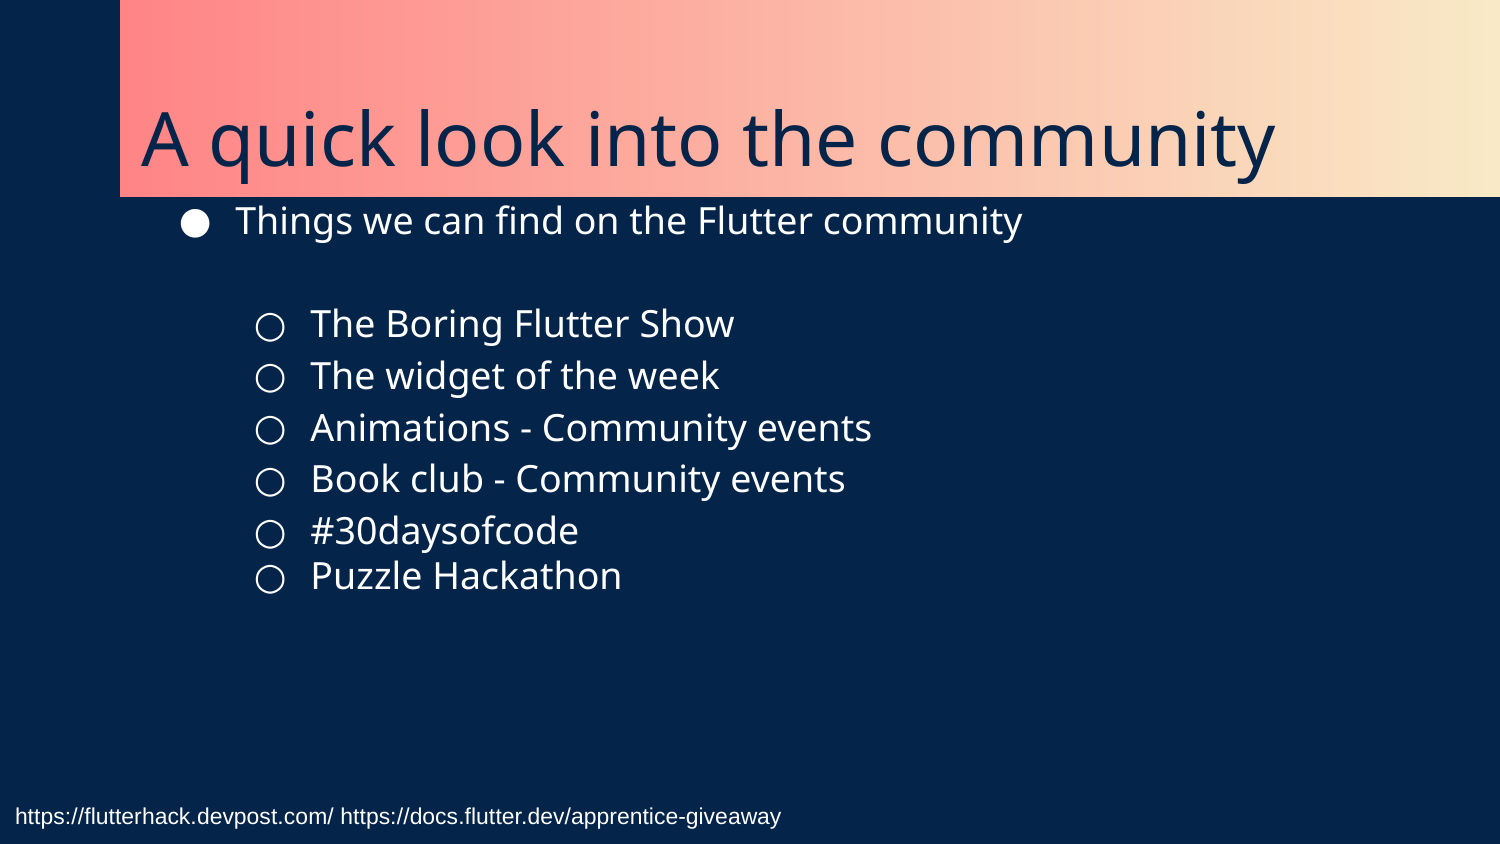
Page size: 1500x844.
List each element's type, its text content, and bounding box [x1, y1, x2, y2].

text_box [120, 0, 1500, 197]
text_box https://flutterhack.devpost.com/ https://docs.flutter.dev/apprentice-giveaway [0, 787, 950, 843]
text_box Things we can find on the Flutter community The Boring Flutter Show The widget of the week Animations - Community events Book club - Community events #30daysofcode Puzzle Hackathon [160, 196, 1418, 778]
list A quick look into the community [135, 77, 1486, 188]
